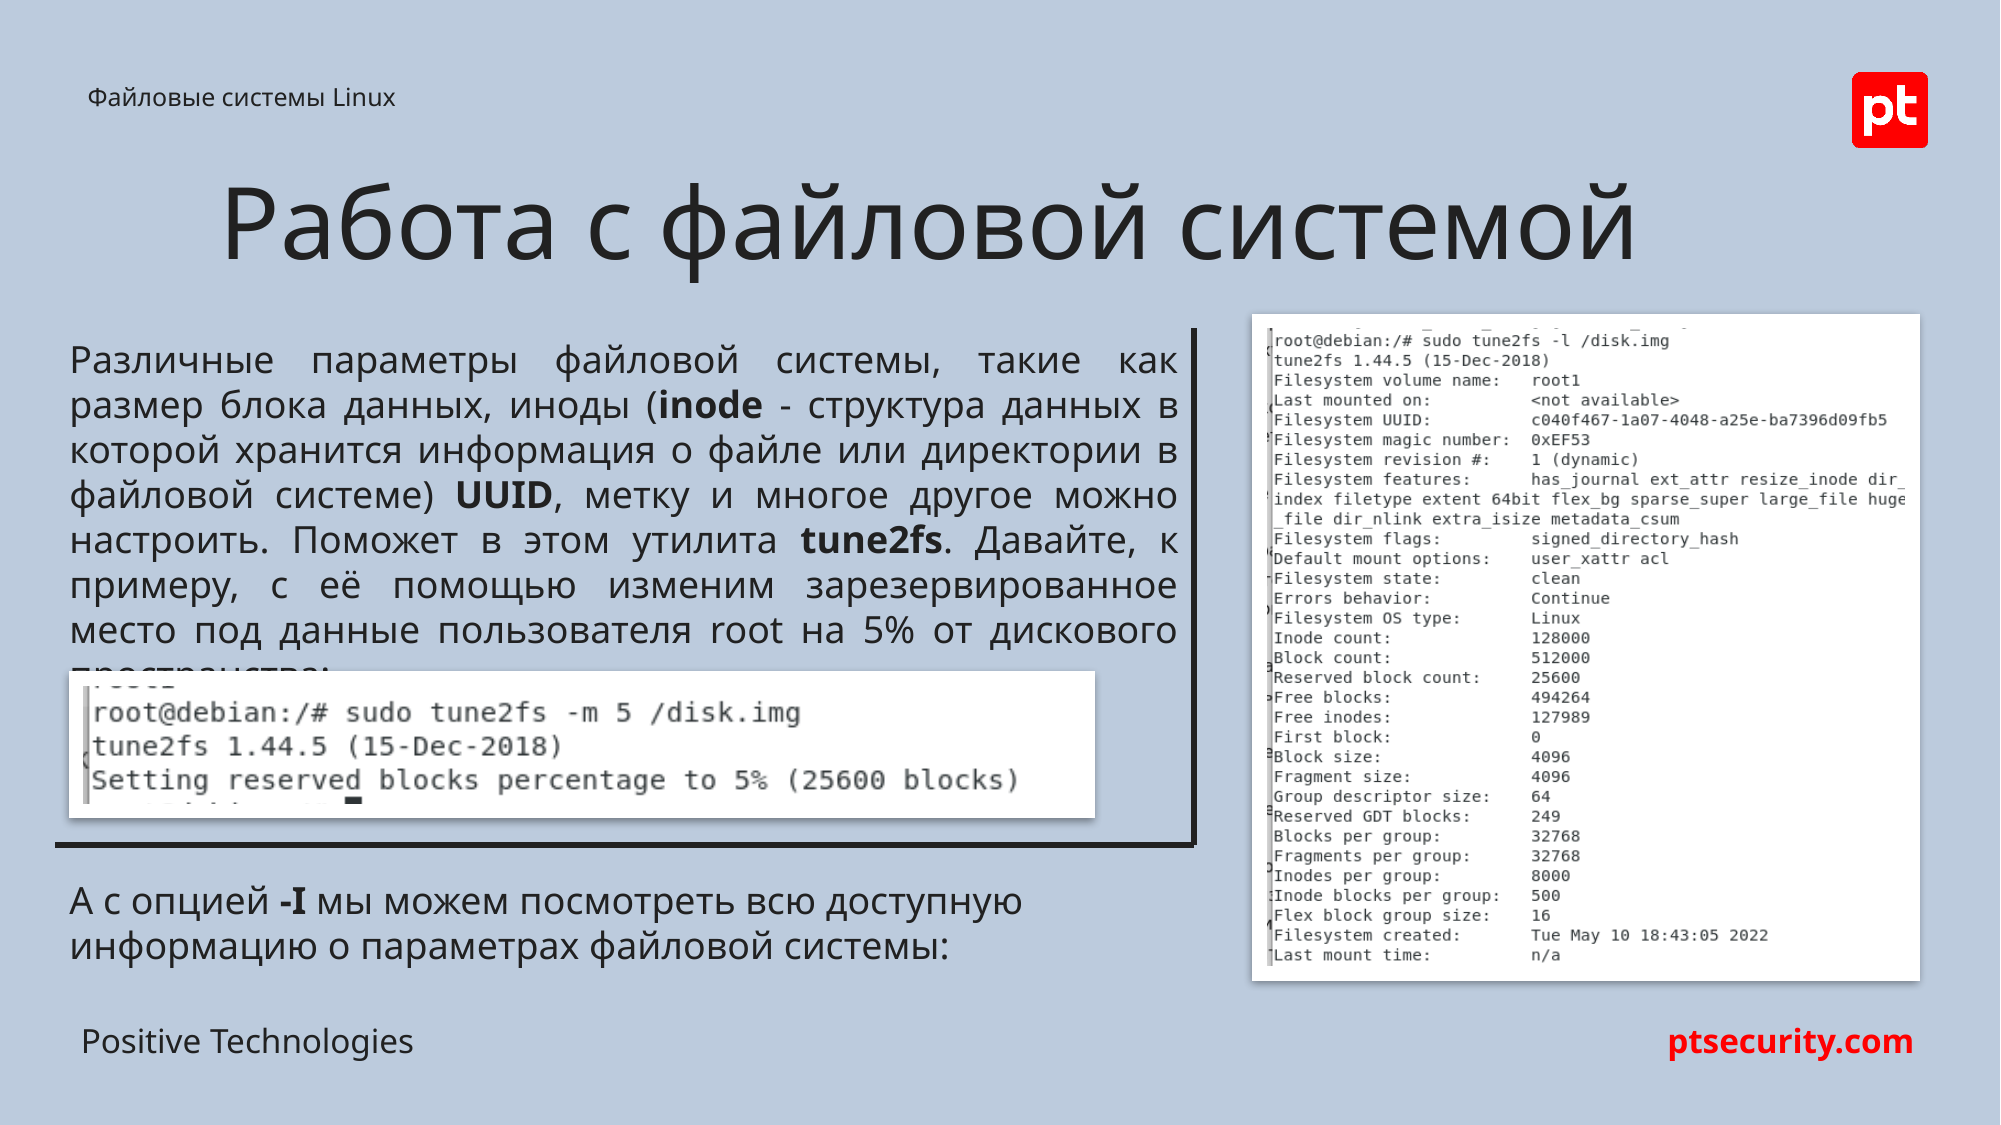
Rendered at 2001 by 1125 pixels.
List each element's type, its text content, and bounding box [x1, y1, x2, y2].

text_box А с опцией -I мы можем посмотреть всю доступную информацию о параметрах файловой системы: [54, 869, 1177, 975]
picture [1266, 328, 1906, 966]
picture [1852, 72, 1928, 148]
picture [82, 685, 1080, 804]
list Файловые системы Linux [72, 74, 1623, 135]
text_box Различные параметры файловой системы, такие как размер блока данных, иноды (inode - структура данных в которой хранится информация о файле или директории в файловой системе) UUID, метку и многое другое можно настроить. Поможет в этом утилита tune2fs. Давайте, к примеру, с её помощью изменим зарезервированное место под данные пользователя root на 5% от дискового пространства: [54, 328, 1191, 703]
text_box Работа с файловой системой [204, 134, 1689, 269]
